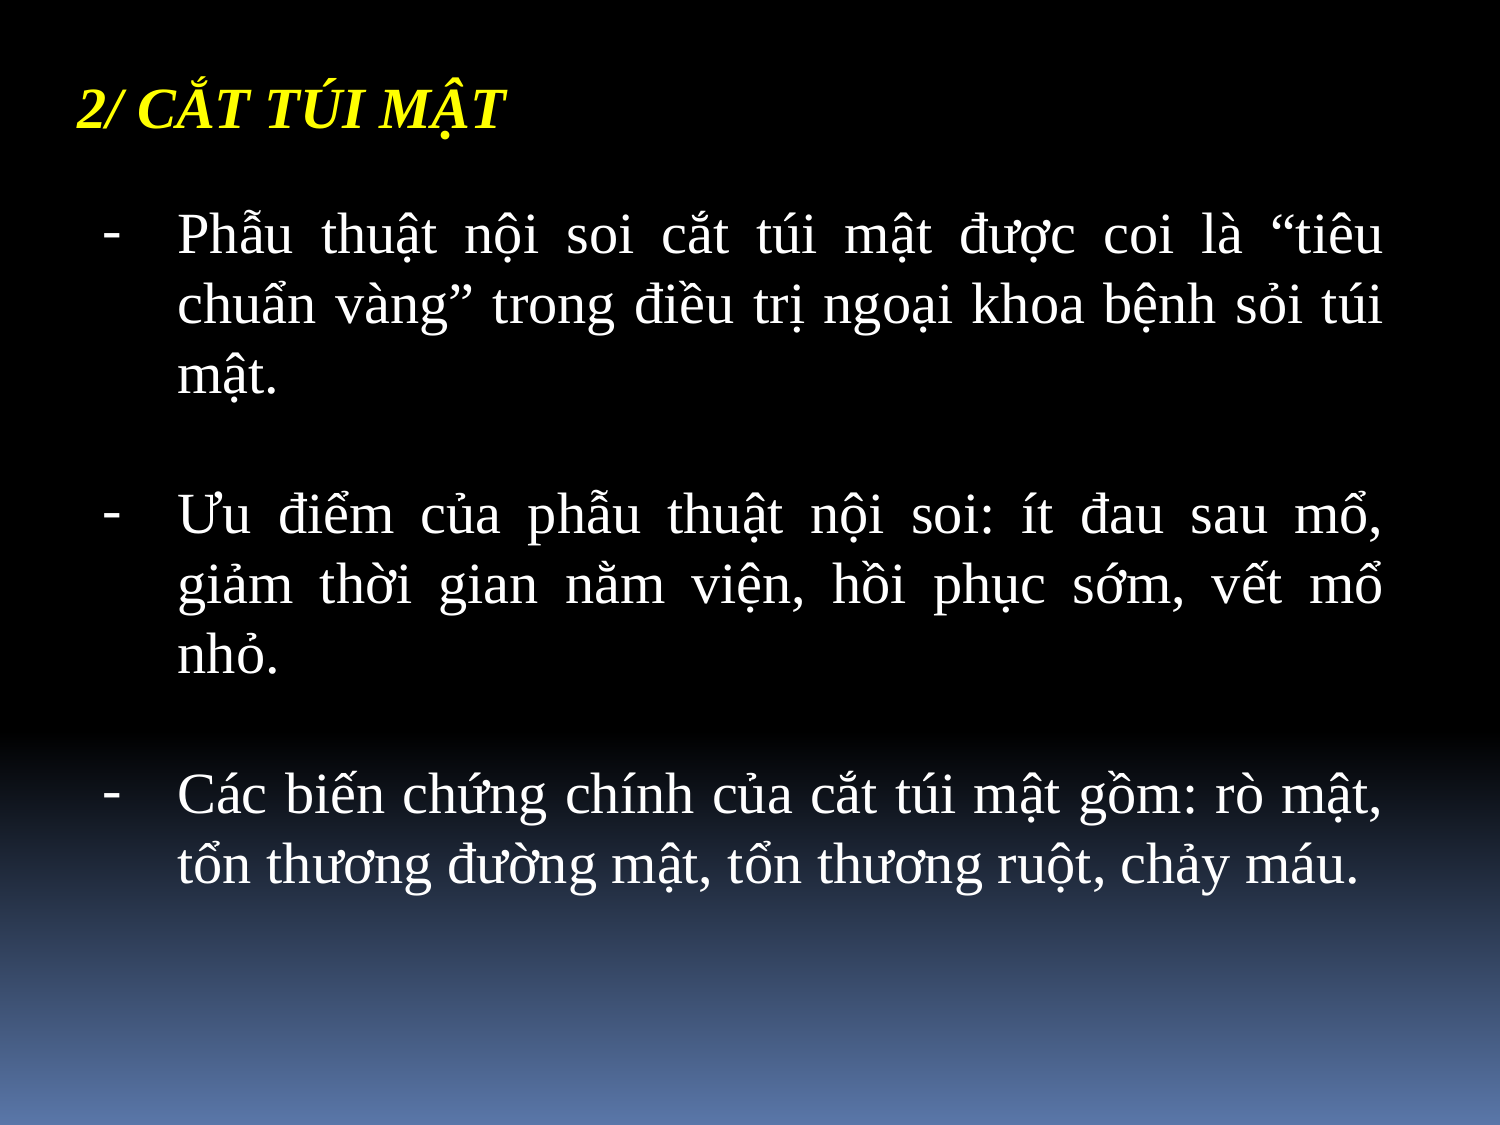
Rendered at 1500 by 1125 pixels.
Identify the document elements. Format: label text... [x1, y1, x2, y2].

text_box 2/ CẮT TÚI MẬT [62, 62, 700, 148]
text_box Phẫu thuật nội soi cắt túi mật được coi là “tiêu chuẩn vàng” trong điều trị ngoại khoa bệnh sỏi túi mật. Ưu điểm của phẫu thuật nội soi: ít đau sau mổ, giảm thời gian nằm viện, hồi phục sớm, vết mổ nhỏ. Các biến chứng chính của cắt túi mật gồm: rò mật, tổn thương đường mật, tổn thương ruột, chảy máu. [87, 187, 1400, 973]
